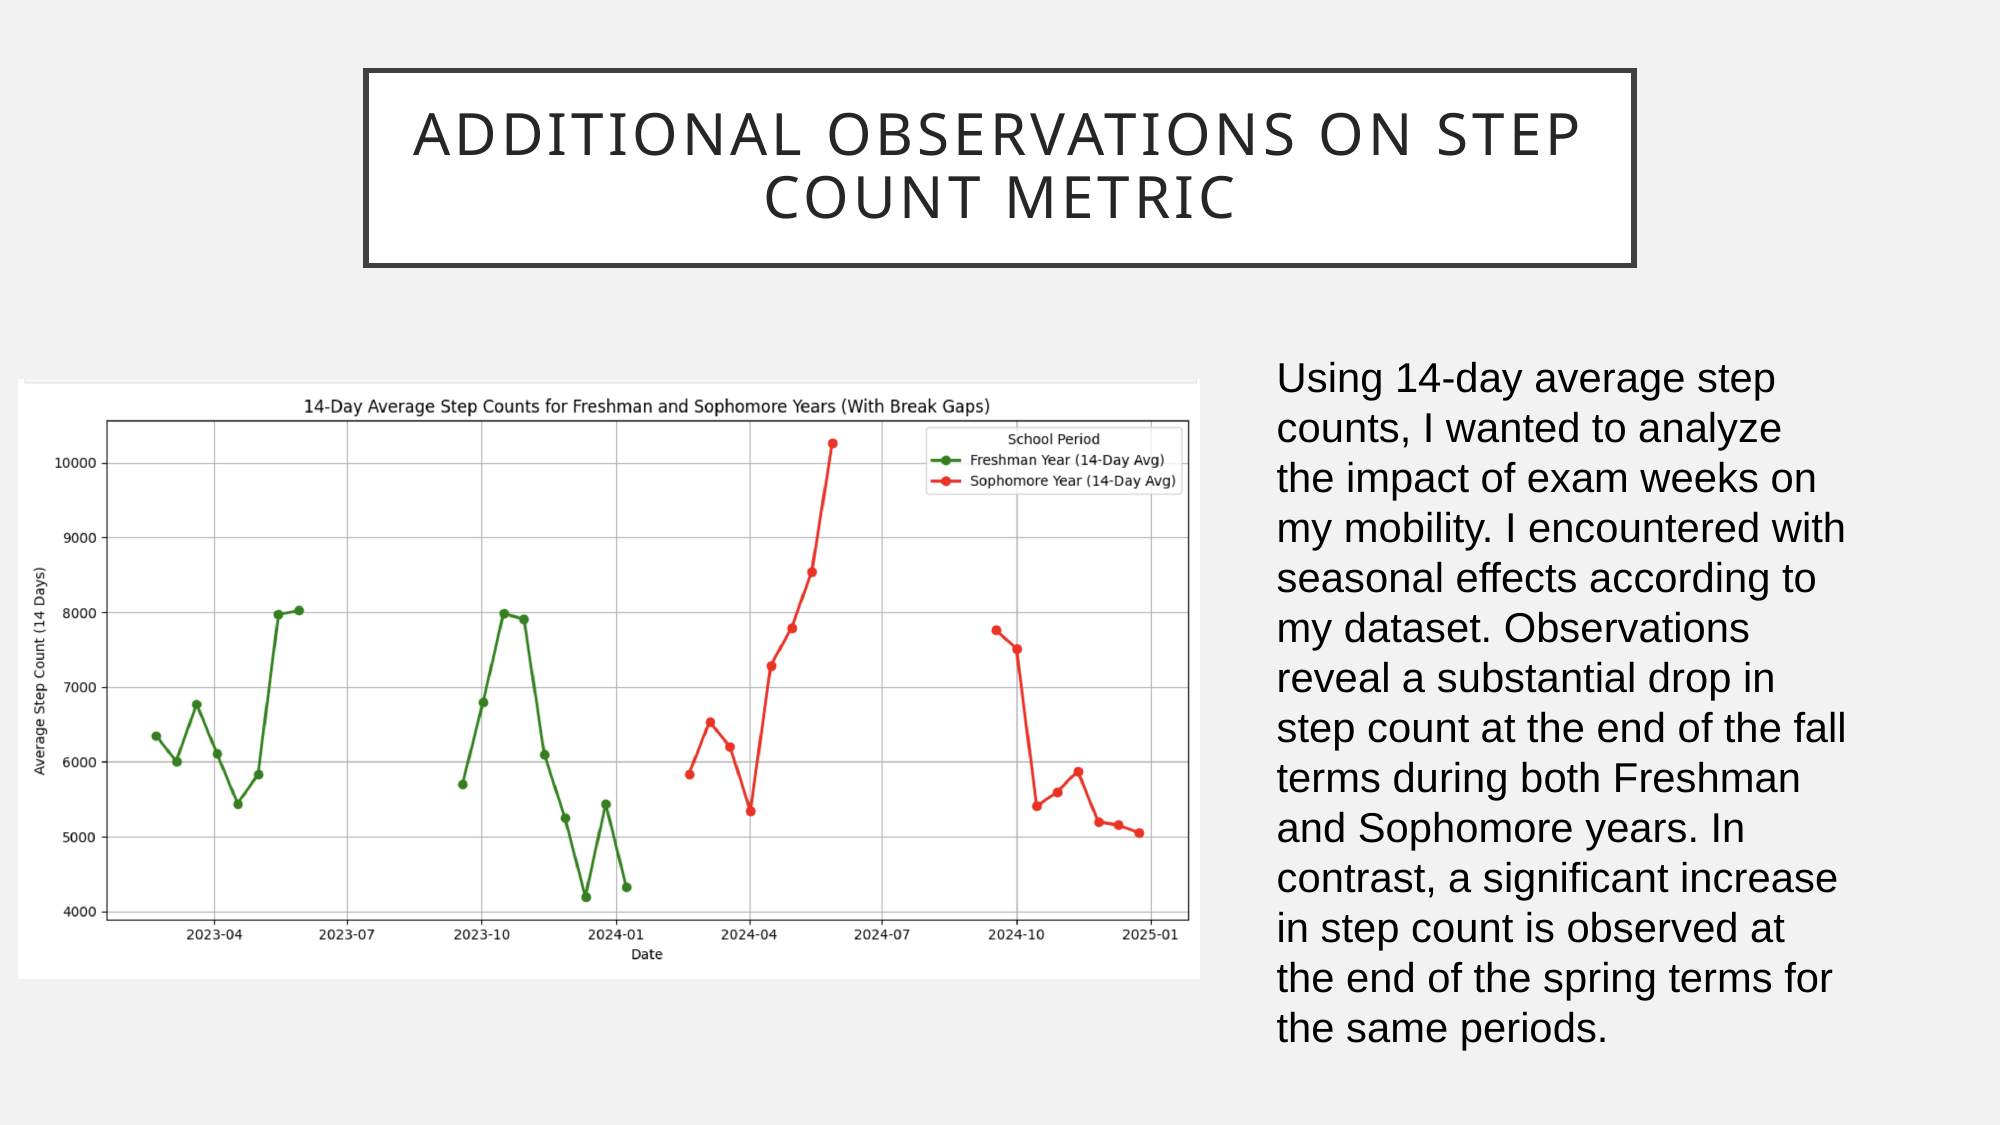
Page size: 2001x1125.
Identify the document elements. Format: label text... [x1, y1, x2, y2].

text_box Using 14-day average step counts, I wanted to analyze the impact of exam weeks on my mobility. I encountered with seasonal effects according to my dataset. Observations reveal a substantial drop in step count at the end of the fall terms during both Freshman and Sophomore years. In contrast, a significant increase in step count is observed at the end of the spring terms for the same periods. [1261, 343, 1864, 1059]
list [18, 379, 1200, 979]
title Addıtıonal observatıons on step count metrıc [363, 68, 1637, 268]
